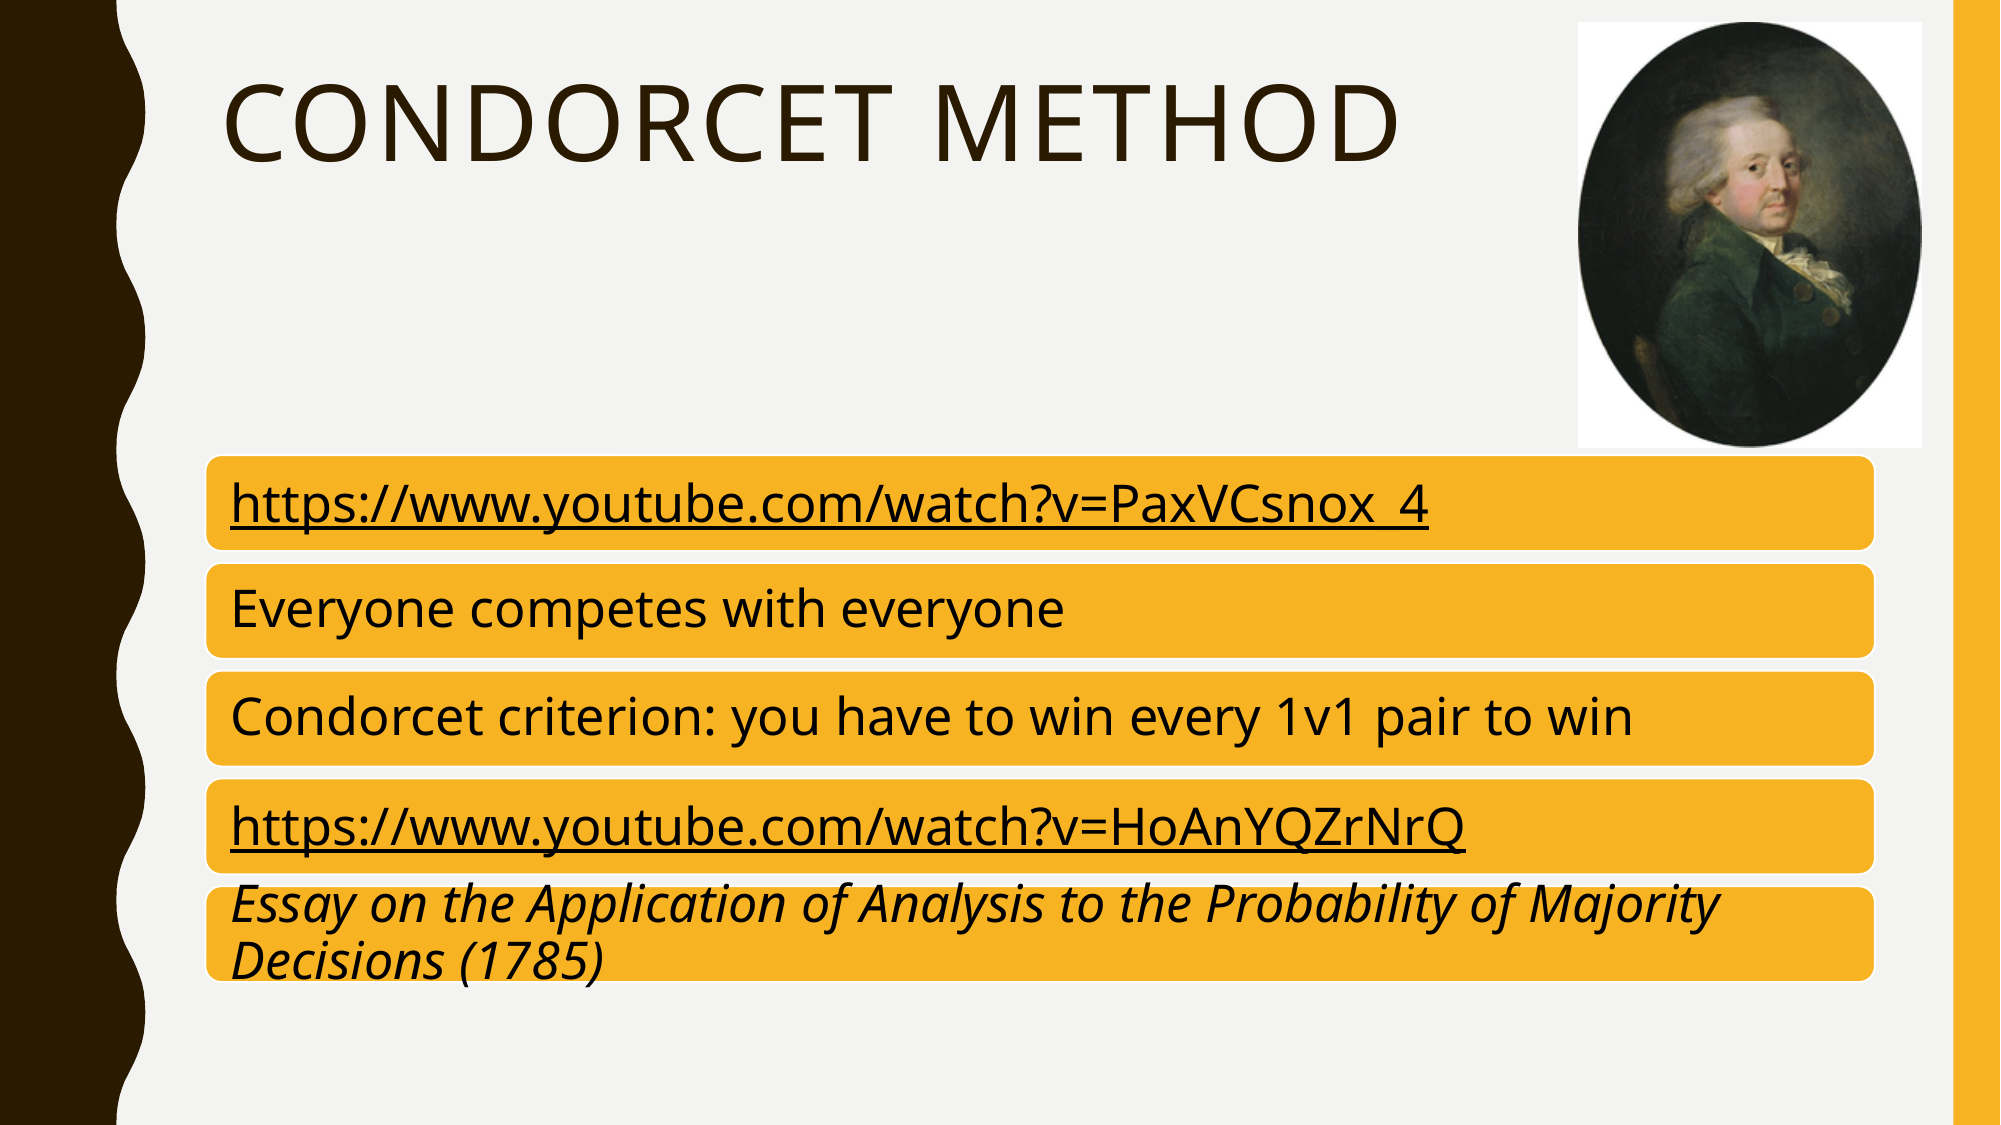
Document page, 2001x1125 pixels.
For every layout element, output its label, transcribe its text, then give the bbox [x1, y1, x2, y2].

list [205, 374, 1875, 1063]
picture [1578, 22, 1922, 448]
title Condorcet method [205, 62, 1578, 308]
